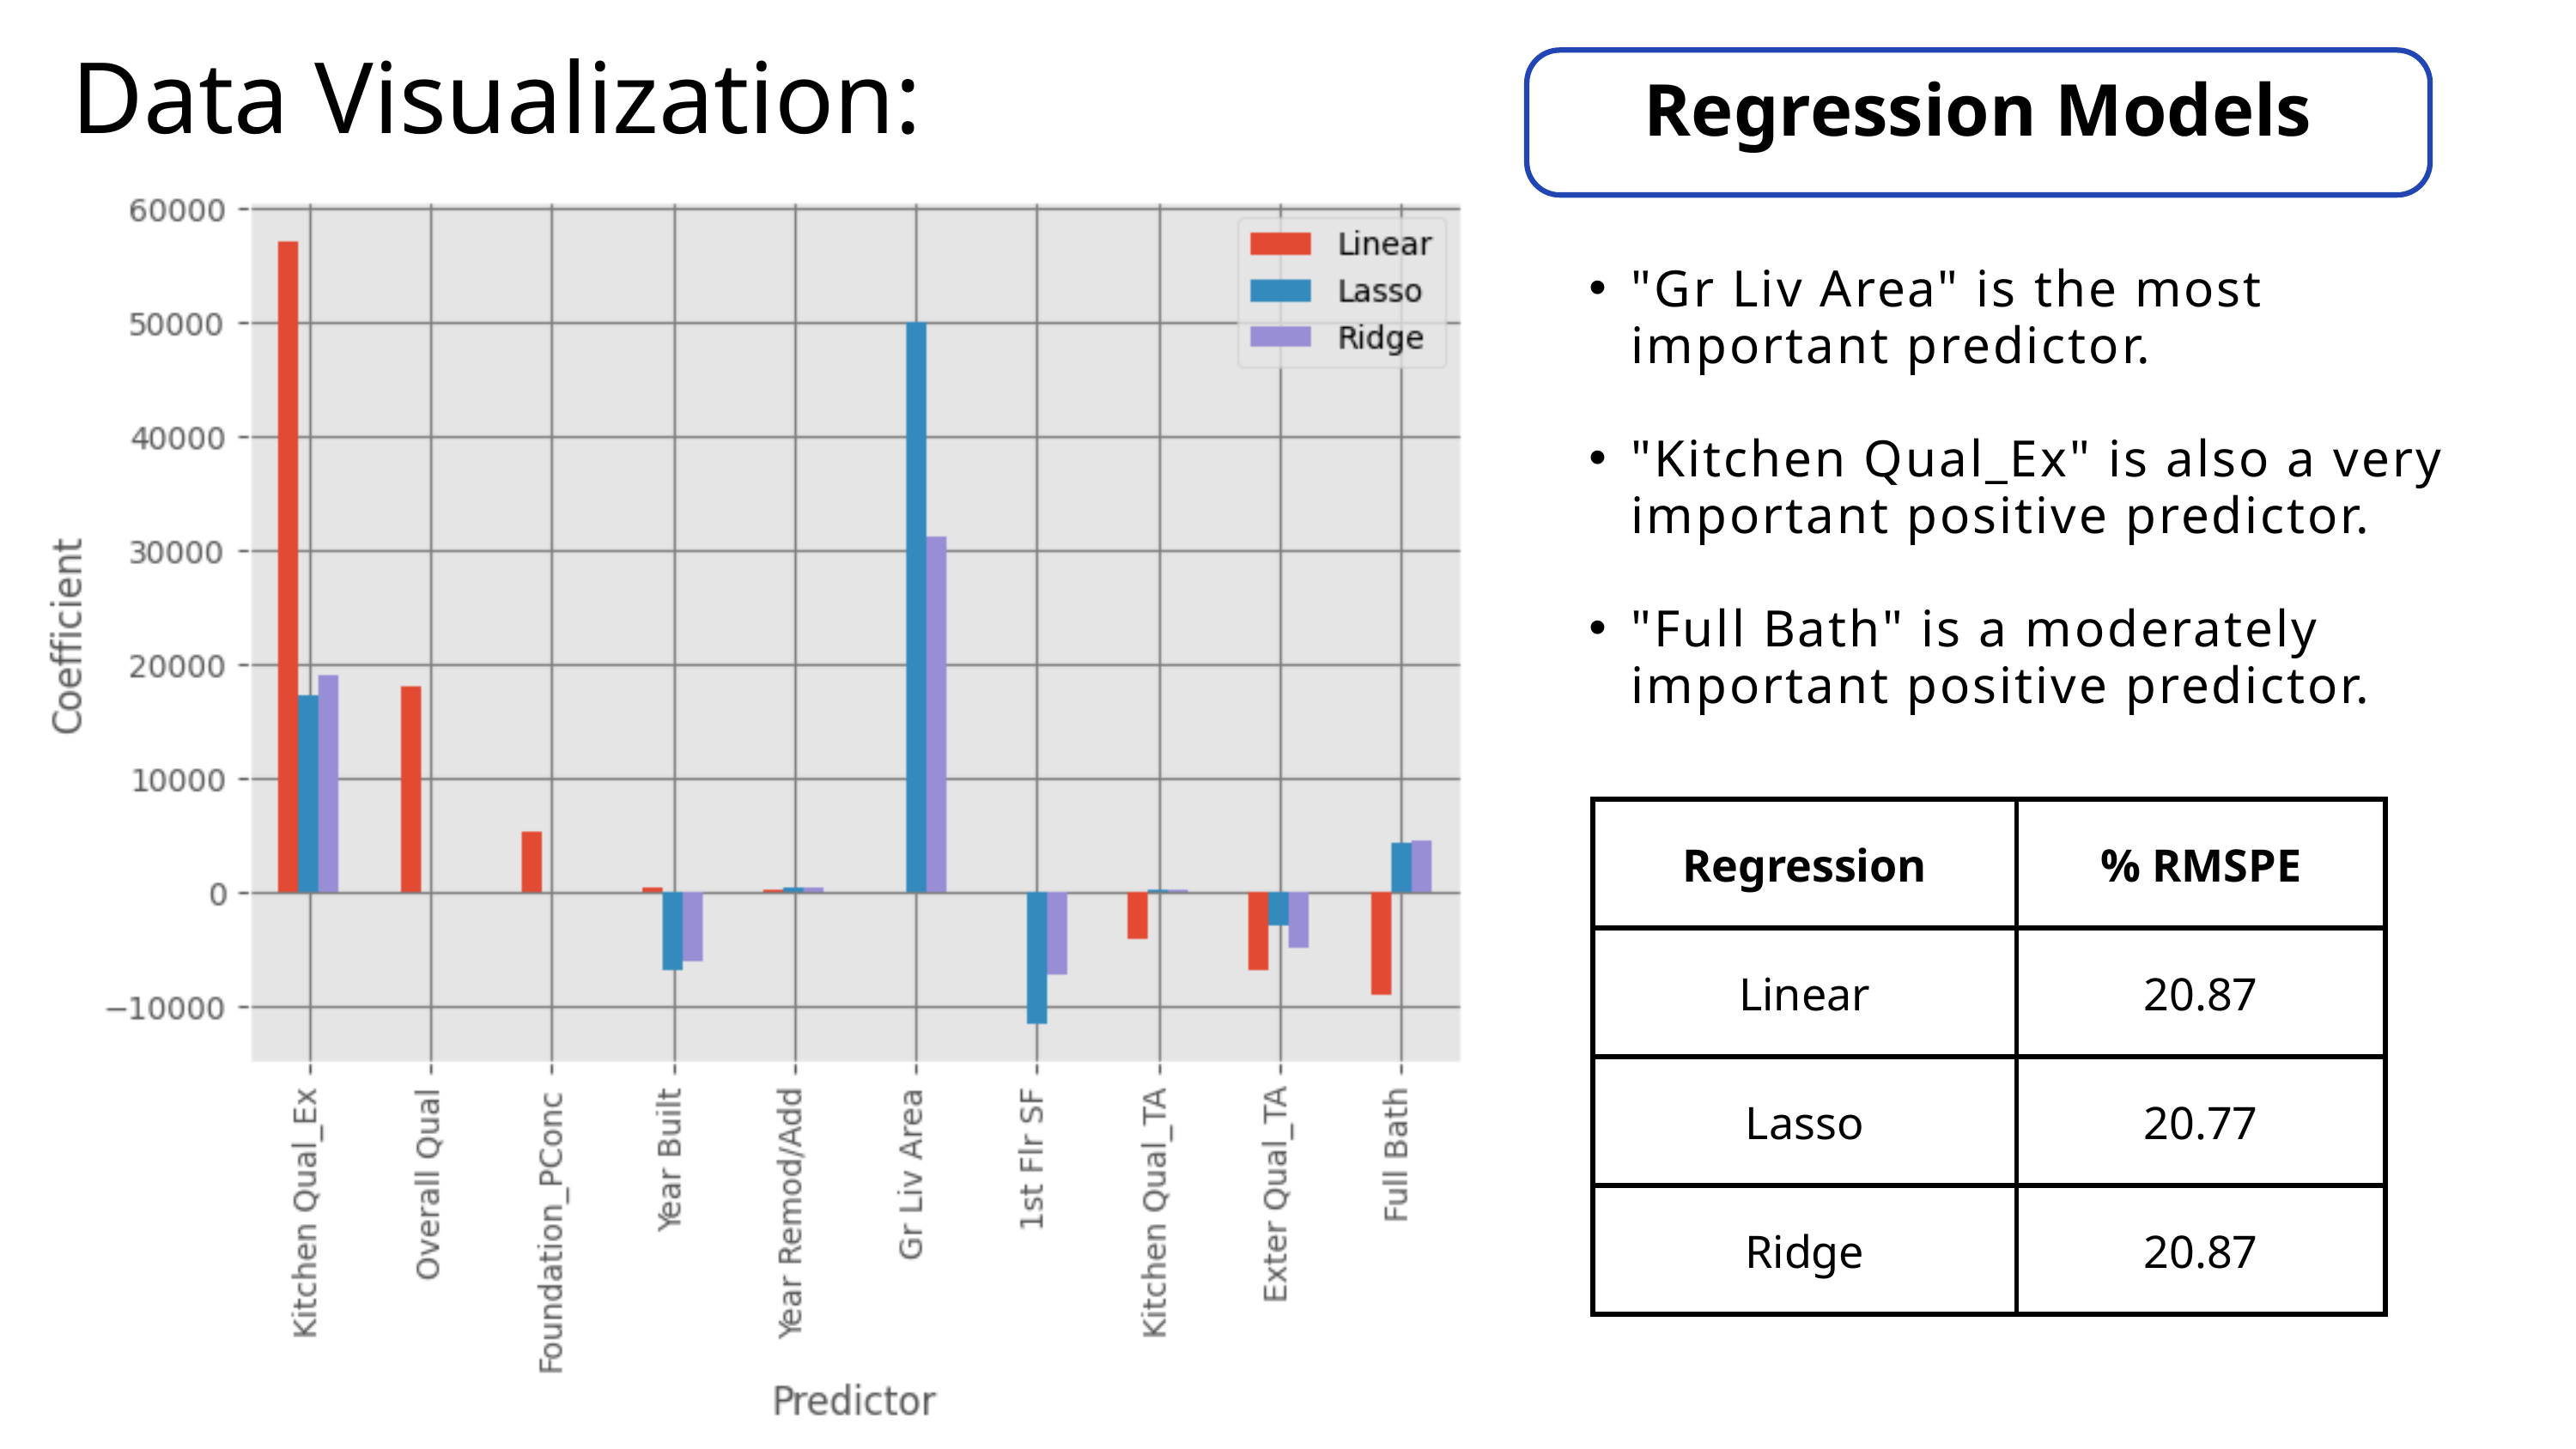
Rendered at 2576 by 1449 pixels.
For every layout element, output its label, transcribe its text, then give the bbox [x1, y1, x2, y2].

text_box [1526, 50, 2431, 196]
table_cell 20.87 [2019, 1188, 2383, 1312]
table_header % RMSPE [2019, 802, 2383, 925]
text_box "Gr Liv Area" is the most important predictor. "Kitchen Qual_Ex" is also a very important positive predictor. "Full Bath" is a moderately important positive predictor. [1546, 260, 2531, 713]
table_cell 20.77 [2019, 1059, 2383, 1183]
table_cell Linear [1595, 931, 2014, 1054]
table_header Regression [1595, 802, 2014, 925]
table_cell 20.87 [2019, 931, 2383, 1054]
text_box Data Visualization: [72, 40, 1662, 154]
table_cell Ridge [1595, 1188, 2014, 1312]
table_cell Lasso [1595, 1059, 2014, 1183]
text_box [28, 175, 1484, 1445]
